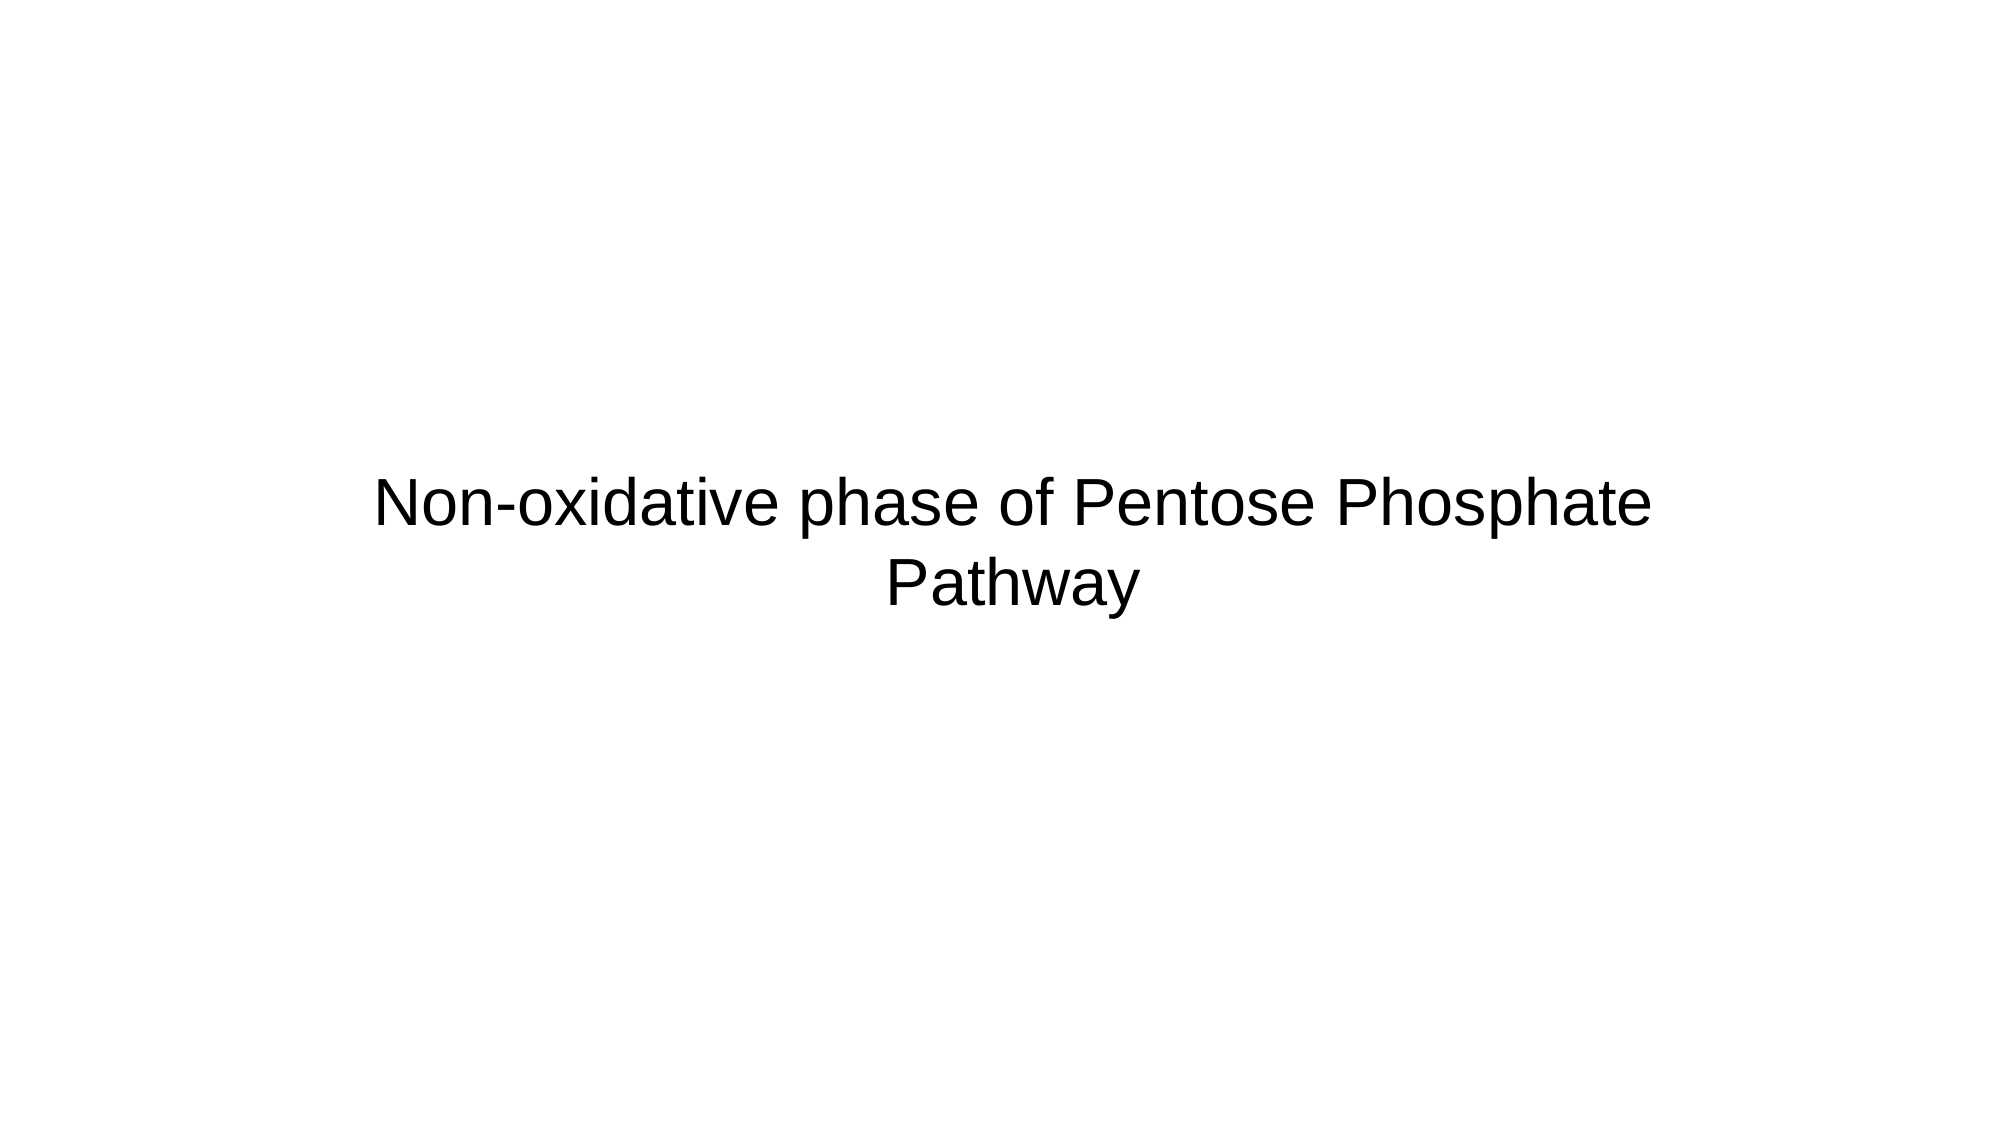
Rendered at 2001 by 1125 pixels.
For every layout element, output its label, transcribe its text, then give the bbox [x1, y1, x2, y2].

text_box Non-oxidative phase of Pentose Phosphate Pathway [348, 451, 1680, 626]
